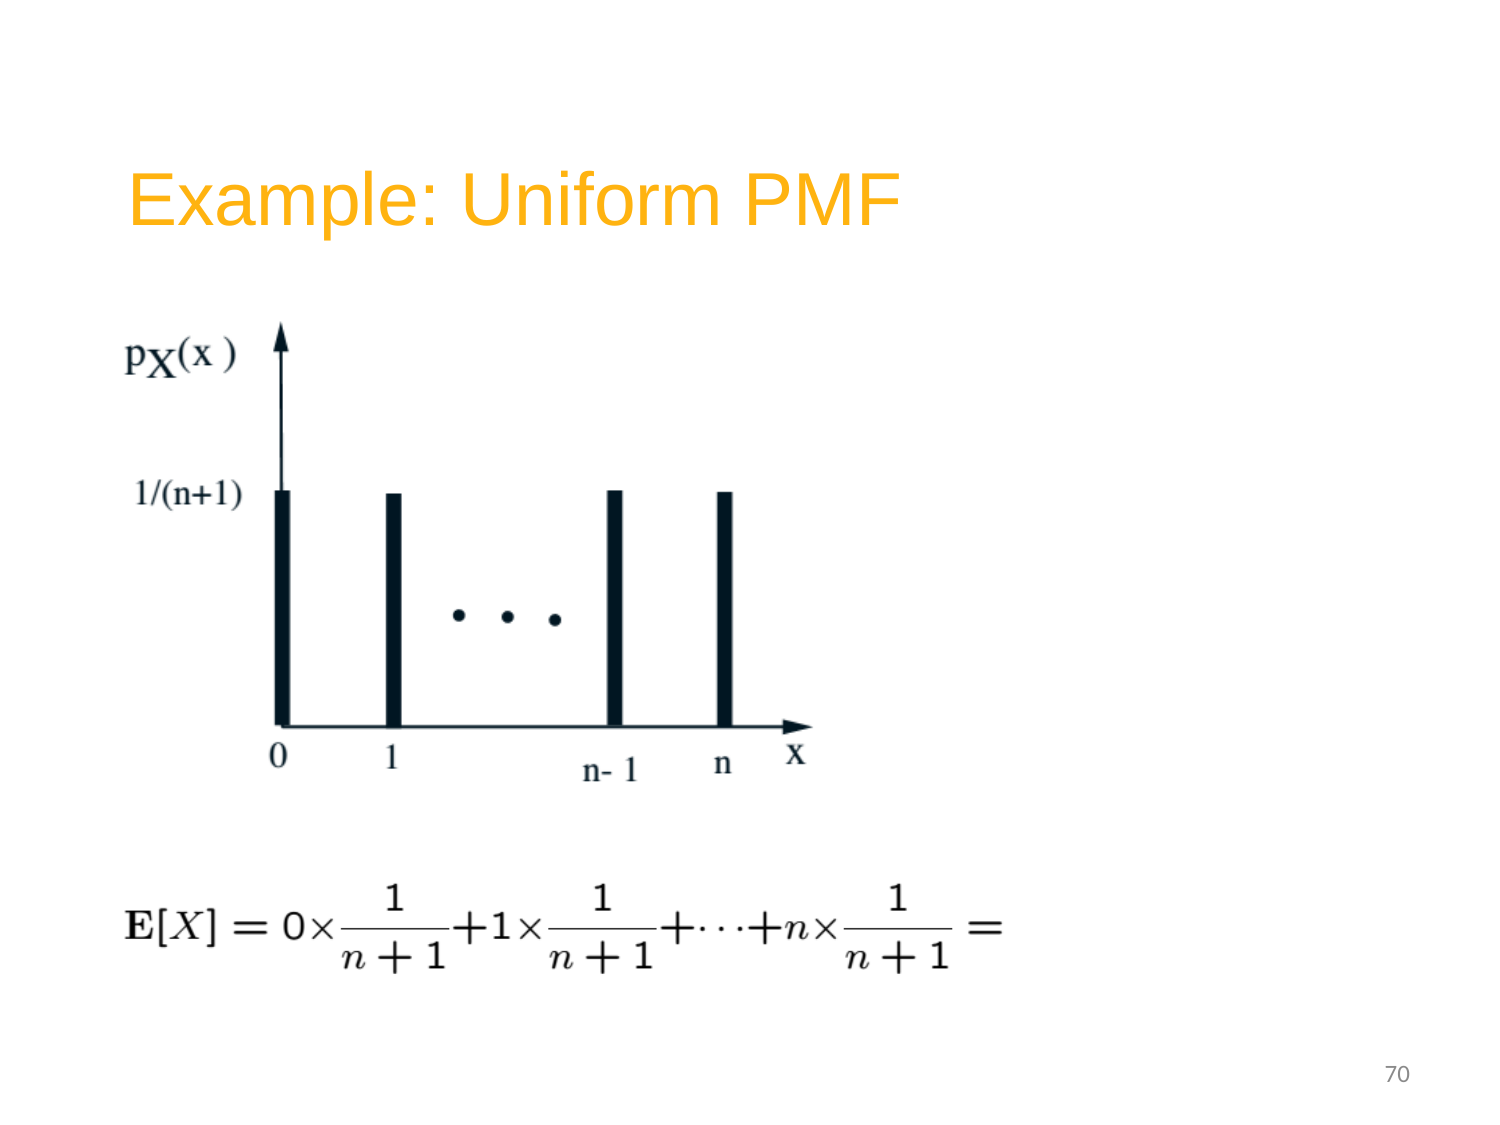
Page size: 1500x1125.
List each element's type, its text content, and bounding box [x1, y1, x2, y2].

slide_number 70 [1074, 1042, 1425, 1103]
title Example: Uniform PMF [112, 12, 1388, 379]
picture [99, 849, 1051, 1026]
picture [74, 277, 896, 795]
